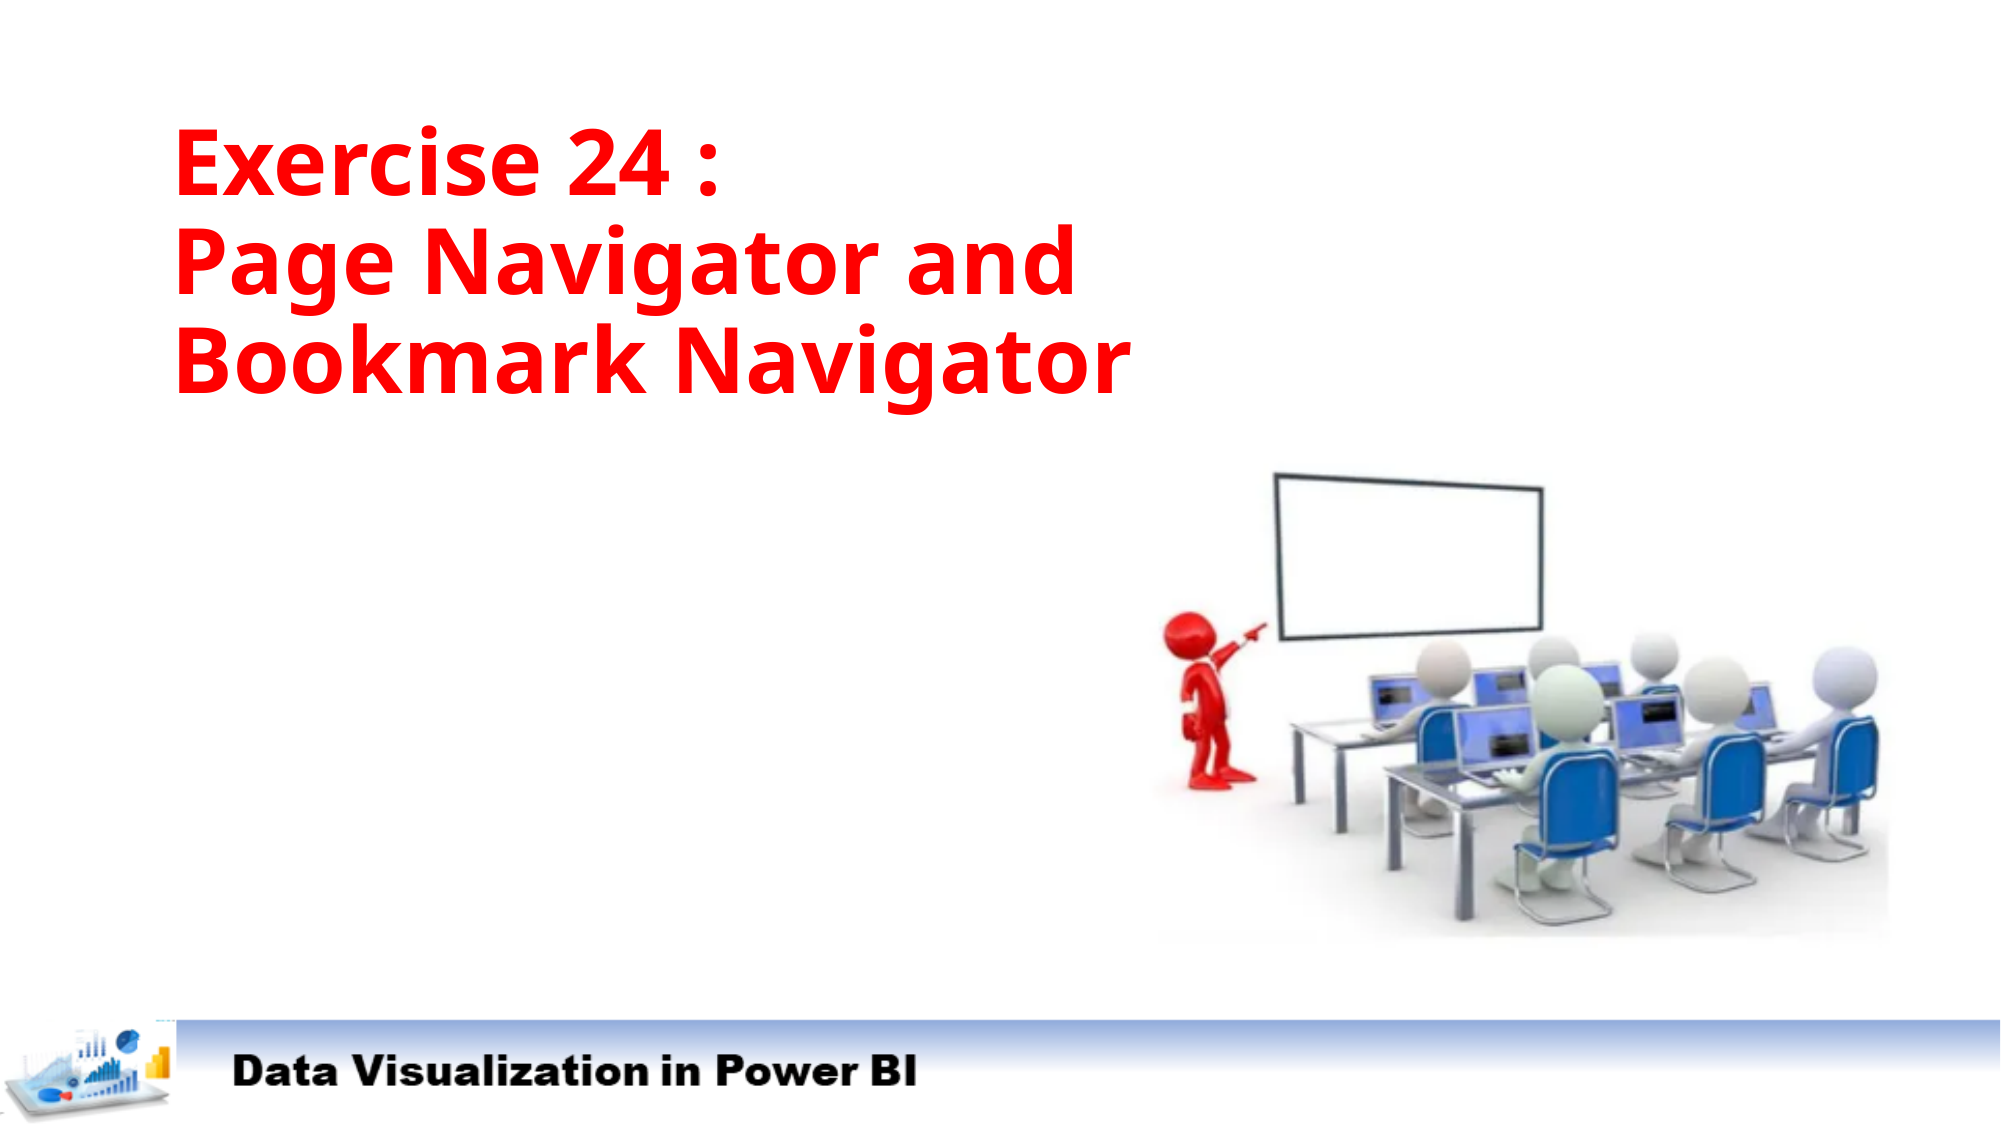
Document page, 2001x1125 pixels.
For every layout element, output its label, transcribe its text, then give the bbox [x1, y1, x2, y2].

picture [0, 0, 2001, 1125]
text_box Exercise 24 : Page Navigator and Bookmark Navigator [156, 108, 1844, 455]
